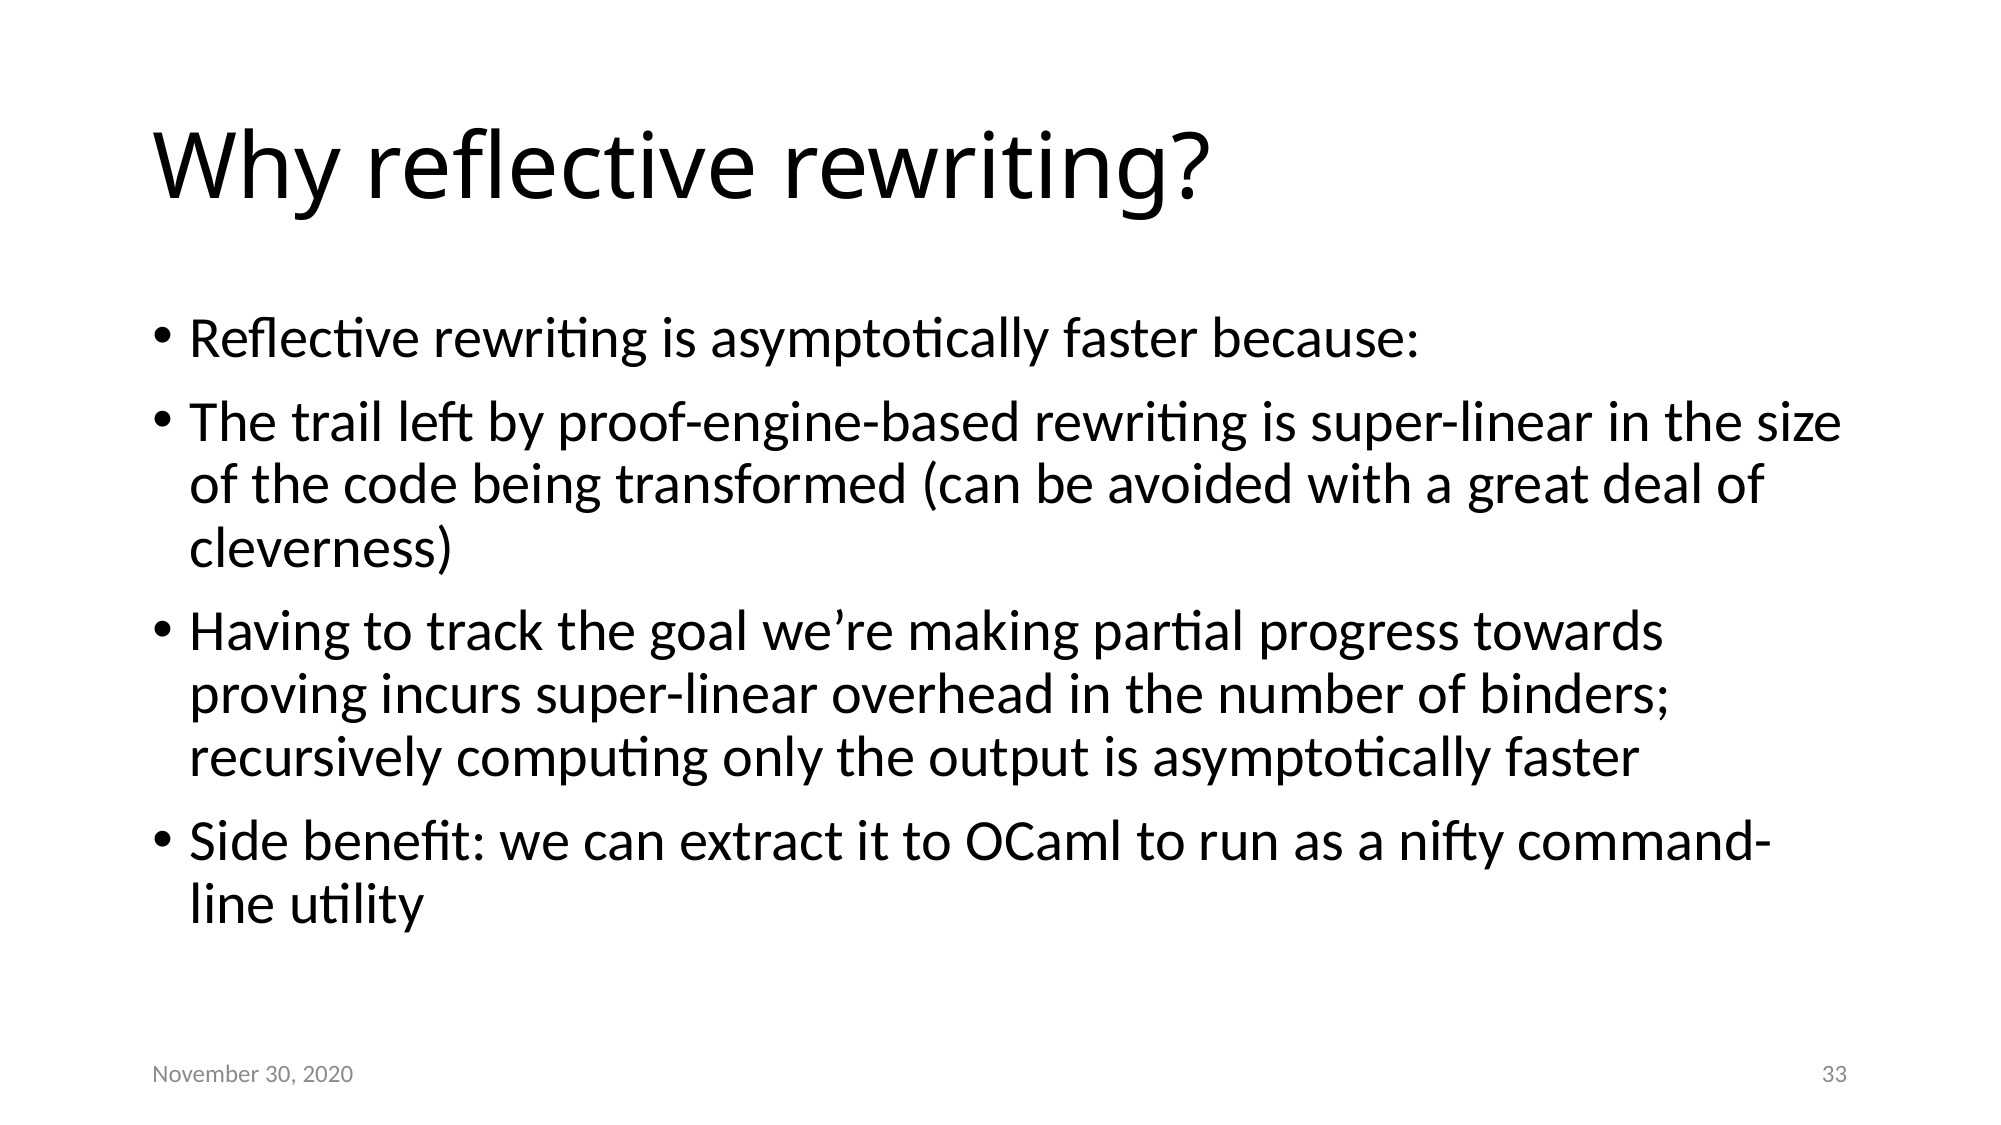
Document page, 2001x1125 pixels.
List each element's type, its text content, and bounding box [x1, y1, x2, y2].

list Reflective rewriting is asymptotically faster because: The trail left by proof-engine-based rewriting is super-linear in the size of the code being transformed (can be avoided with a great deal of cleverness) Having to track the goal we’re making partial progress towards proving incurs super-linear overhead in the number of binders; recursively computing only the output is asymptotically faster Side benefit: we can extract it to OCaml to run as a nifty command-line utility [137, 299, 1863, 1014]
title Why reflective rewriting? [137, 59, 1863, 278]
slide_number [137, 1042, 588, 1103]
slide_number 33 [1412, 1042, 1863, 1103]
